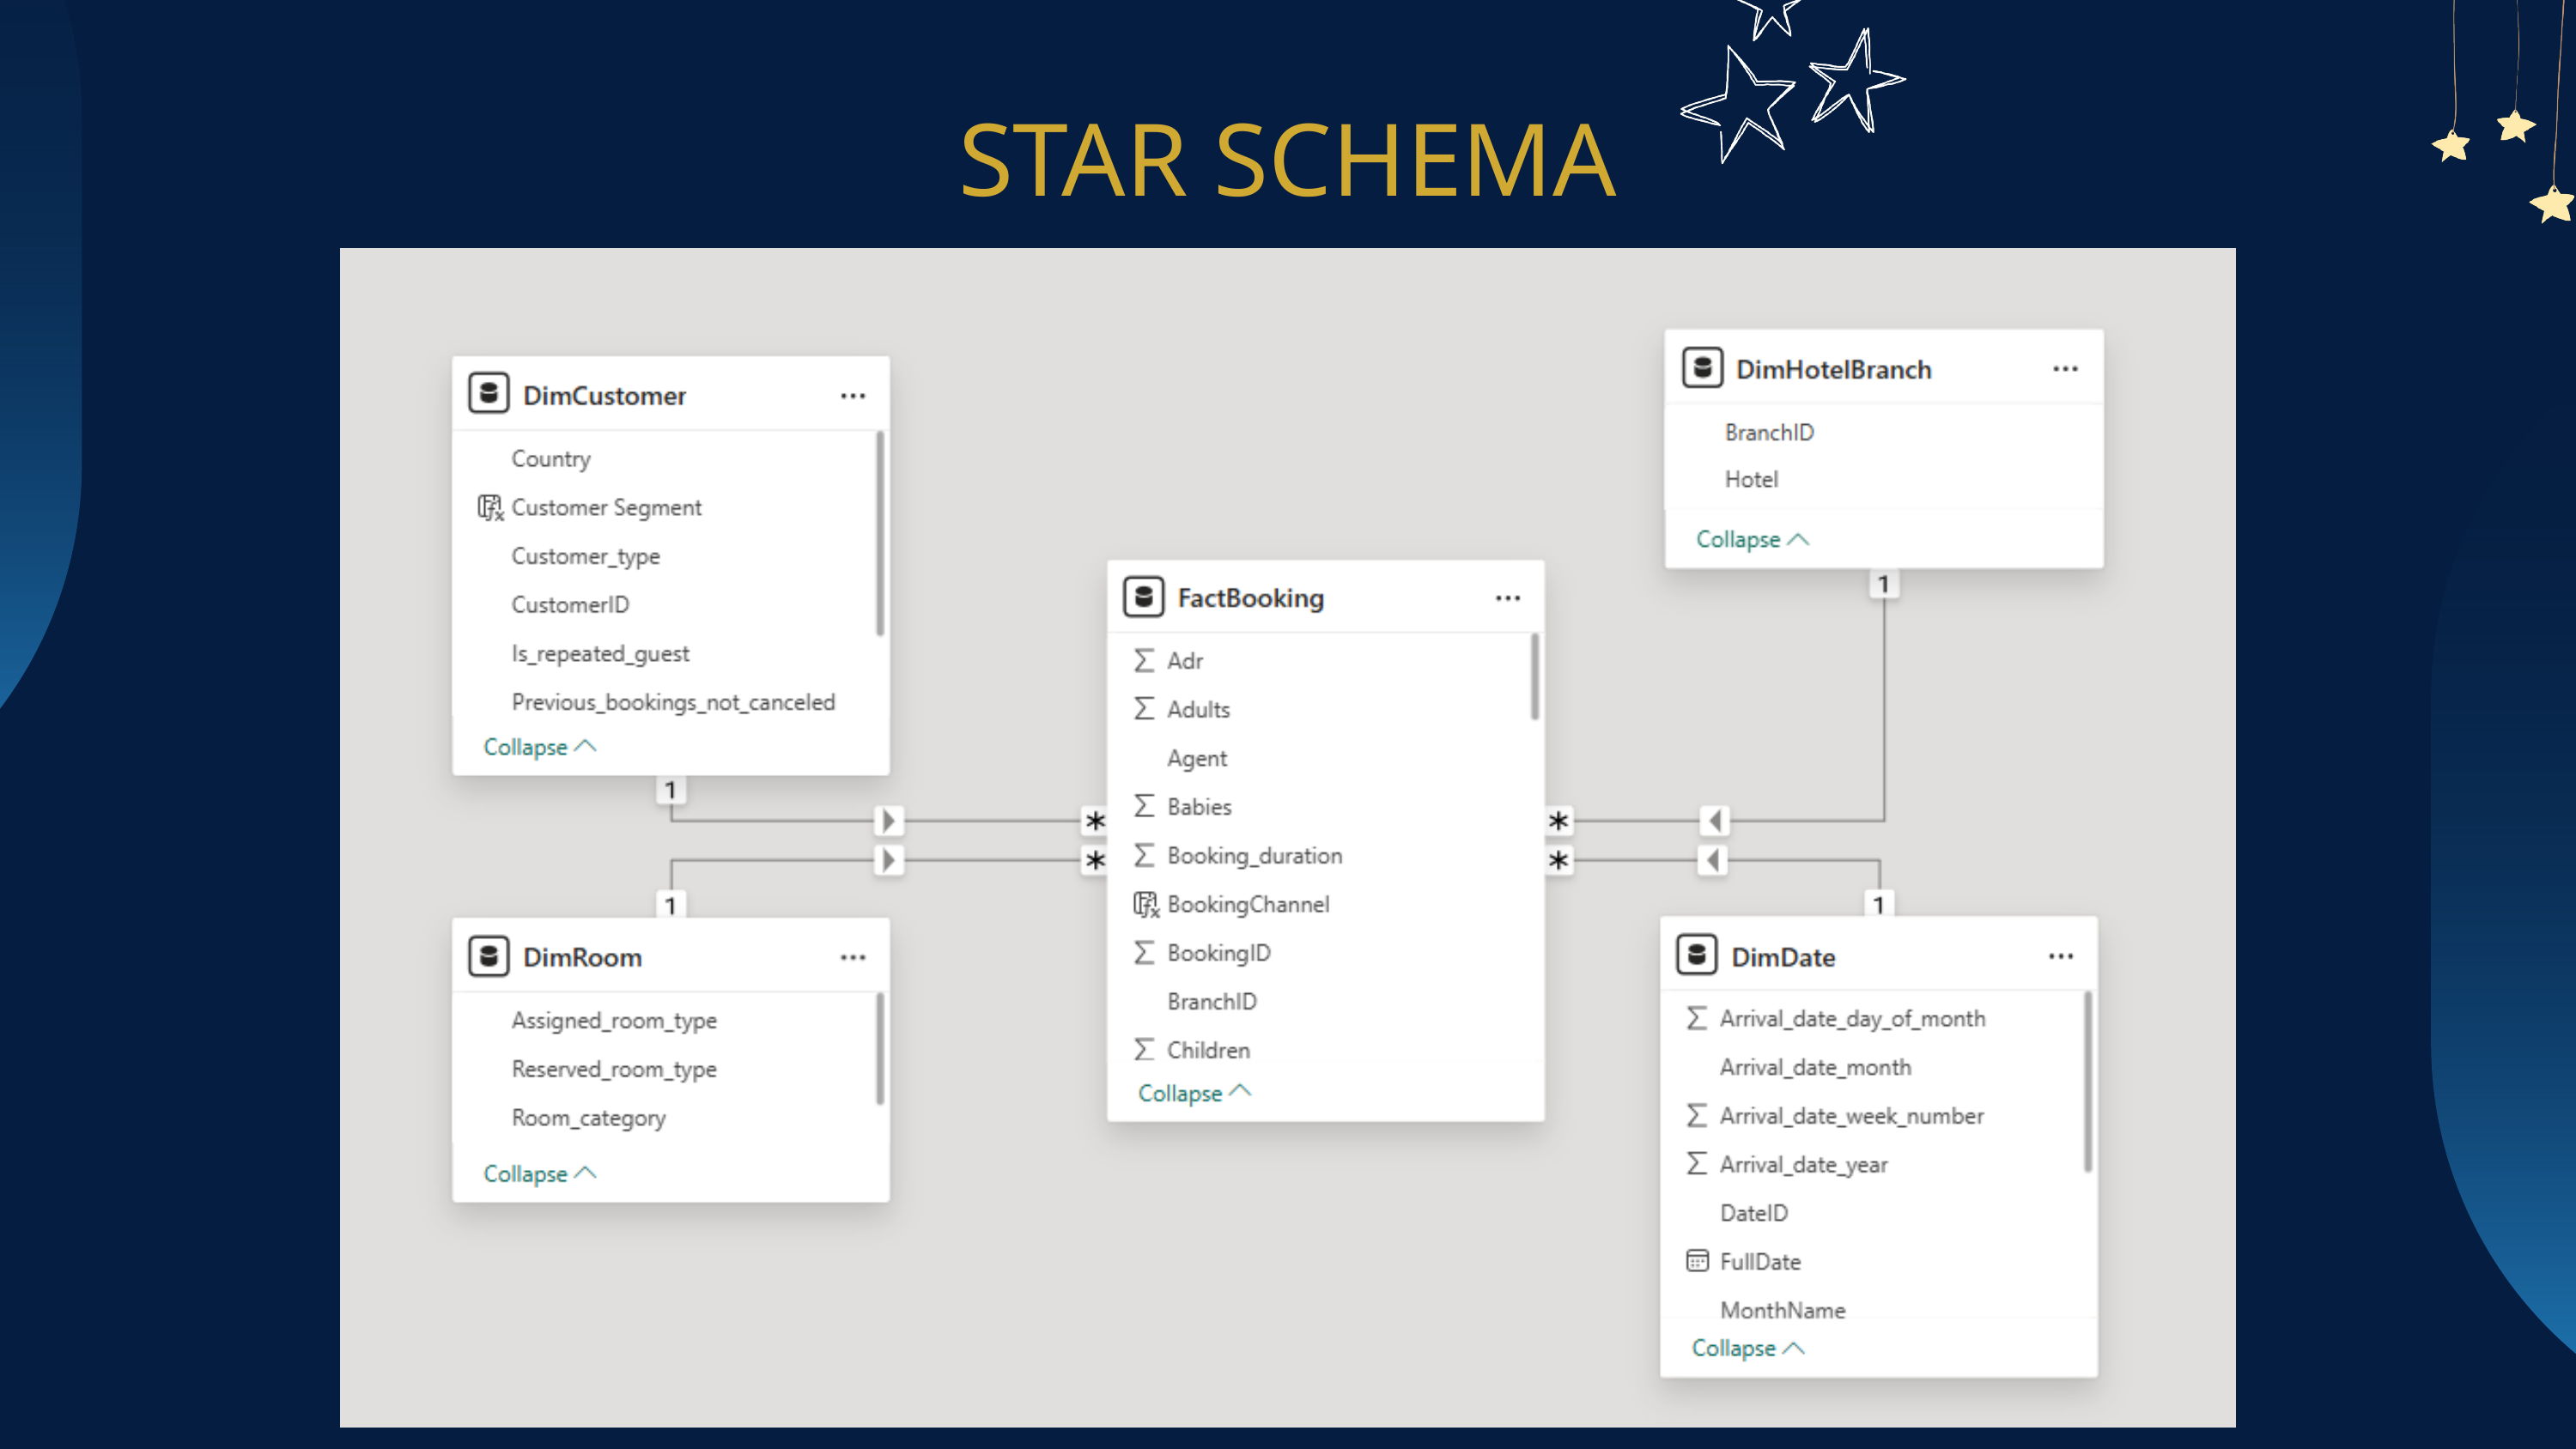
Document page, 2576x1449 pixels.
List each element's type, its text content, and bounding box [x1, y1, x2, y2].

text_box [2431, 0, 2575, 224]
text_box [0, 0, 82, 870]
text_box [2430, 290, 2576, 1449]
text_box [340, 248, 2236, 1428]
text_box [1680, 0, 1907, 126]
text_box STAR SCHEMA [669, 126, 1907, 217]
